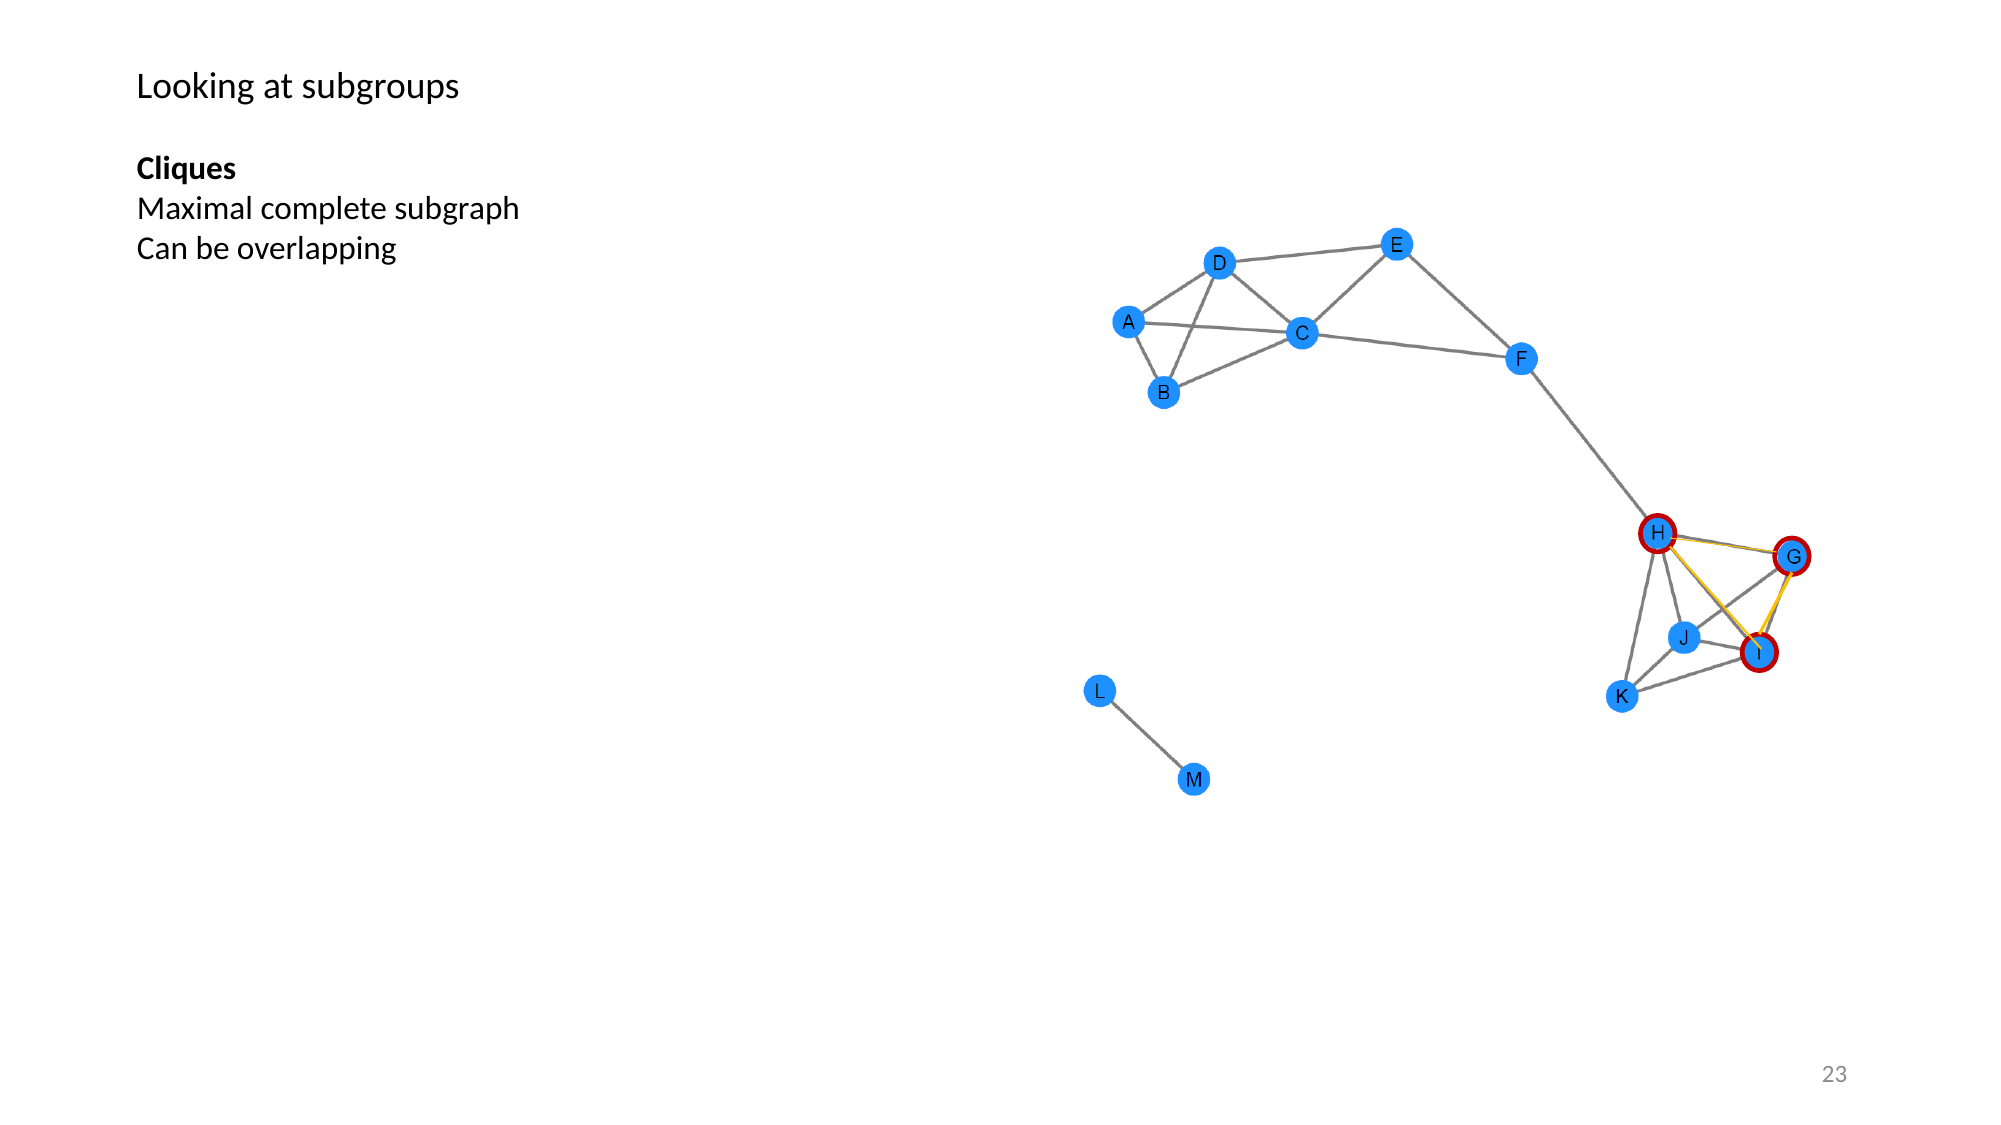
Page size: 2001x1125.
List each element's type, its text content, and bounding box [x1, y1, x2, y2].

picture [1061, 214, 1830, 806]
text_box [1669, 552, 1762, 649]
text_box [1669, 537, 1777, 552]
text_box Looking at subgroups [121, 53, 476, 113]
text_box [1759, 574, 1792, 635]
text_box Cliques Maximal complete subgraph Can be overlapping [122, 139, 862, 354]
slide_number 23 [1412, 1042, 1863, 1103]
